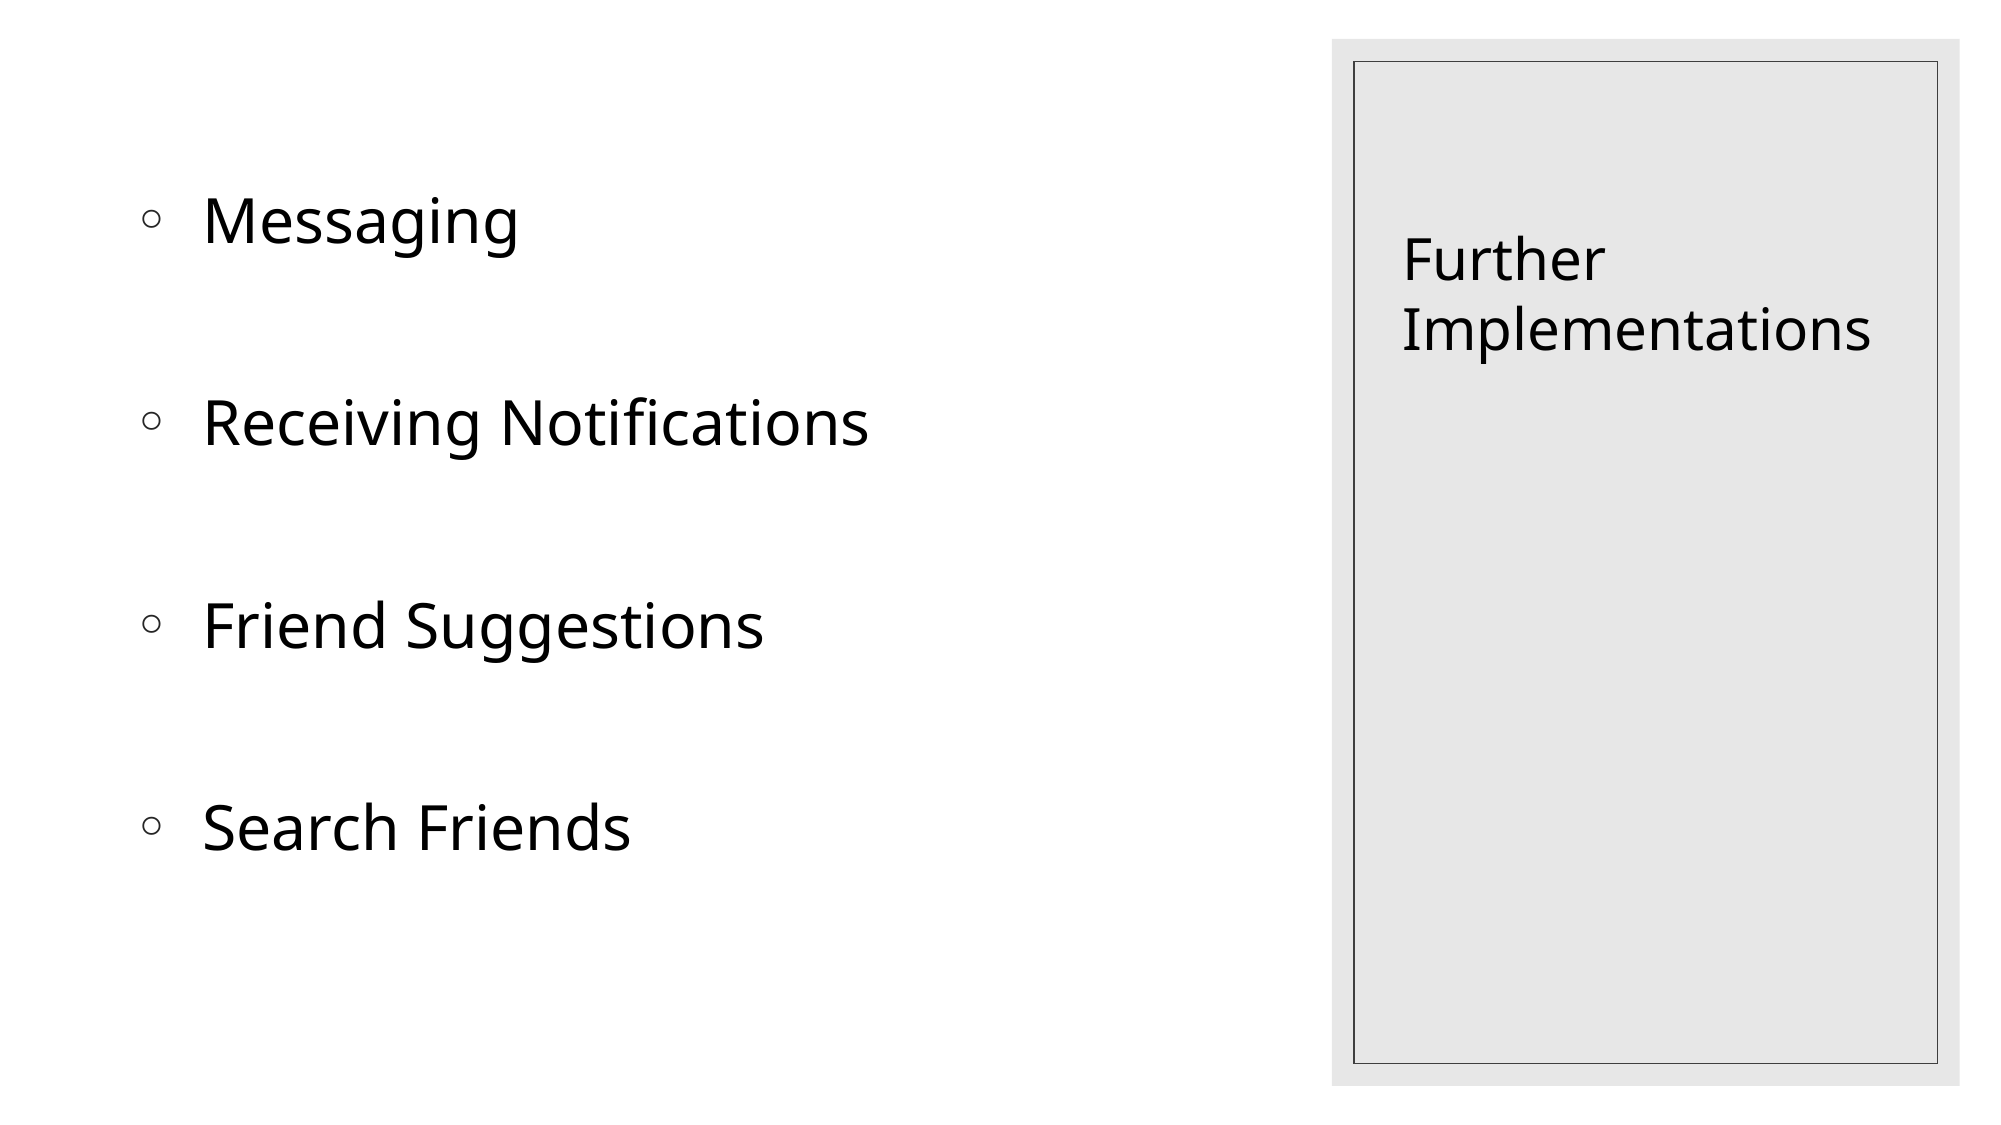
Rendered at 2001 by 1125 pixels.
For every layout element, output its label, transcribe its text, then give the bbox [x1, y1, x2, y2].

title Further Implementations [1387, 99, 1907, 370]
list Messaging Receiving Notifications Friend Suggestions Search Friends [112, 99, 1238, 975]
